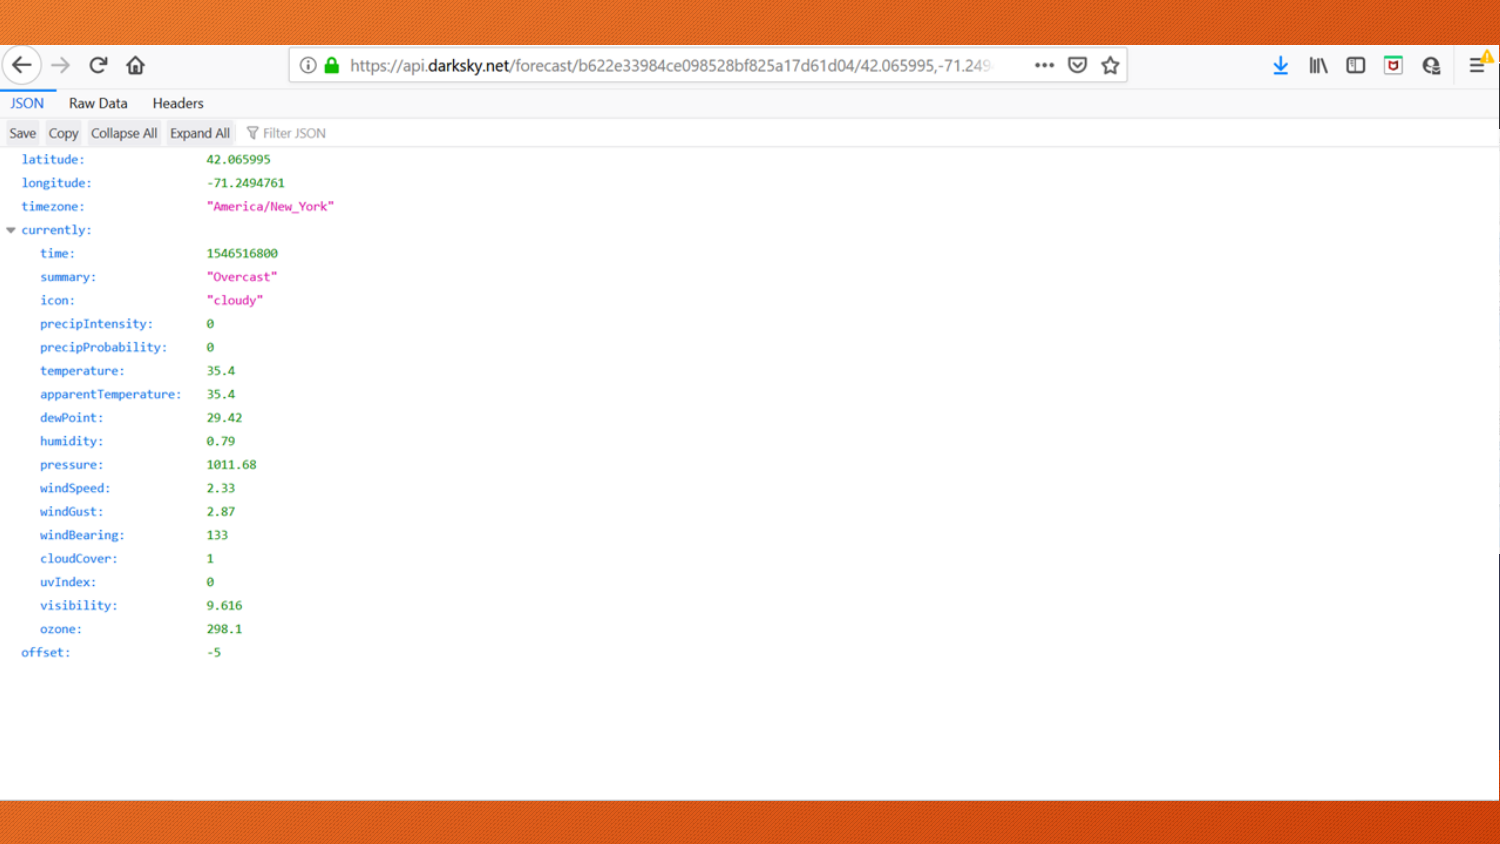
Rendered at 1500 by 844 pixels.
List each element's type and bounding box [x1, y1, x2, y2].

picture [0, 45, 1500, 801]
